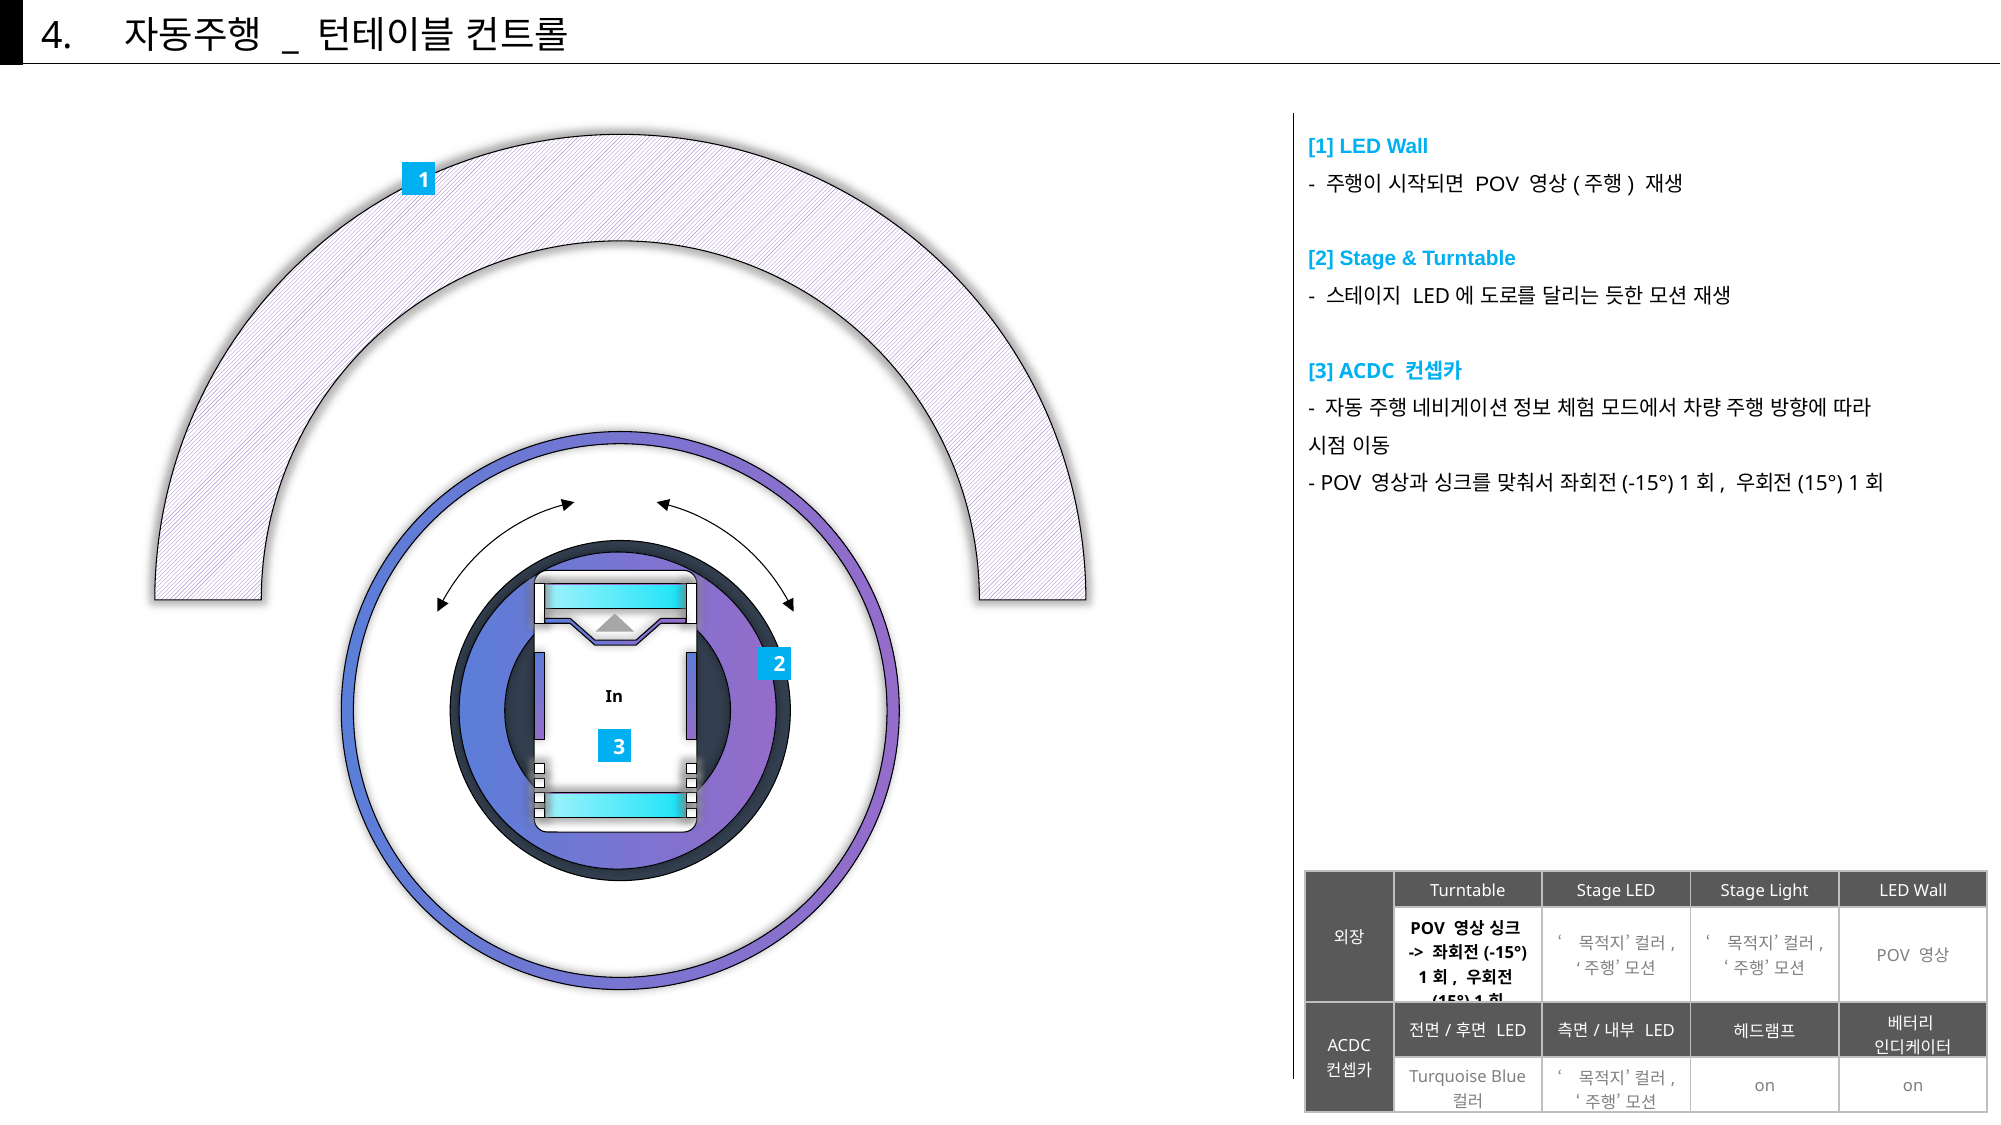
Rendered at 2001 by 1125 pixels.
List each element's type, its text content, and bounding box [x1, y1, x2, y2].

table_cell ‘목적지’ 컬러, ‘주행’ 모션 [1543, 1058, 1690, 1111]
text_box [439, 430, 802, 497]
table_header LED Wall [1840, 872, 1986, 906]
table_header Stage Light [1691, 872, 1838, 906]
table_cell on [1691, 1058, 1838, 1111]
text_box [1] LED Wall - 주행이 시작되면 POV 영상(주행) 재생 [2] Stage & Turntable - 스테이지 LED에 도로를 달리는 듯한 모션 재생 [3] ACDC 컨셉카 - 자동 주행 네비게이션 정보 체험 모드에서 차량 주행 방향에 따라 시점 이동 - POV 영상과 싱크를 맞춰서 좌회전(-15°) 1회, 우회전(15°) 1회 [1294, 112, 2000, 503]
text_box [417, 497, 814, 893]
text_box 1 [402, 162, 435, 195]
table_cell 전면/후면 LED [1395, 1003, 1541, 1056]
table_cell 측면/내부 LED [1543, 1003, 1690, 1056]
text_box [340, 508, 901, 991]
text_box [0, 0, 2000, 64]
table_header Turntable [1395, 872, 1541, 906]
table_cell on [1840, 1058, 1986, 1111]
table_cell 베터리 인디케이터 [1840, 1003, 1986, 1056]
table_cell POV 영상 [1840, 908, 1986, 1001]
table_cell Turquoise Blue 컬러 [1395, 1058, 1541, 1111]
table_header Stage LED [1543, 872, 1690, 906]
table_cell ‘목적지’ 컬러, ‘주행’ 모션 [1543, 908, 1690, 1001]
table_cell ‘목적지’ 컬러, ‘주행’ 모션 [1691, 908, 1838, 1001]
table_cell 헤드램프 [1691, 1003, 1838, 1056]
table_cell ACDC 컨셉카 [1306, 1003, 1393, 1111]
table_cell POV 영상 싱크-> 좌회전(-15°) 1회, 우회전(15°) 1회 [1395, 908, 1541, 1001]
text_box [153, 133, 1087, 601]
table_header 외장 [1306, 872, 1393, 1001]
